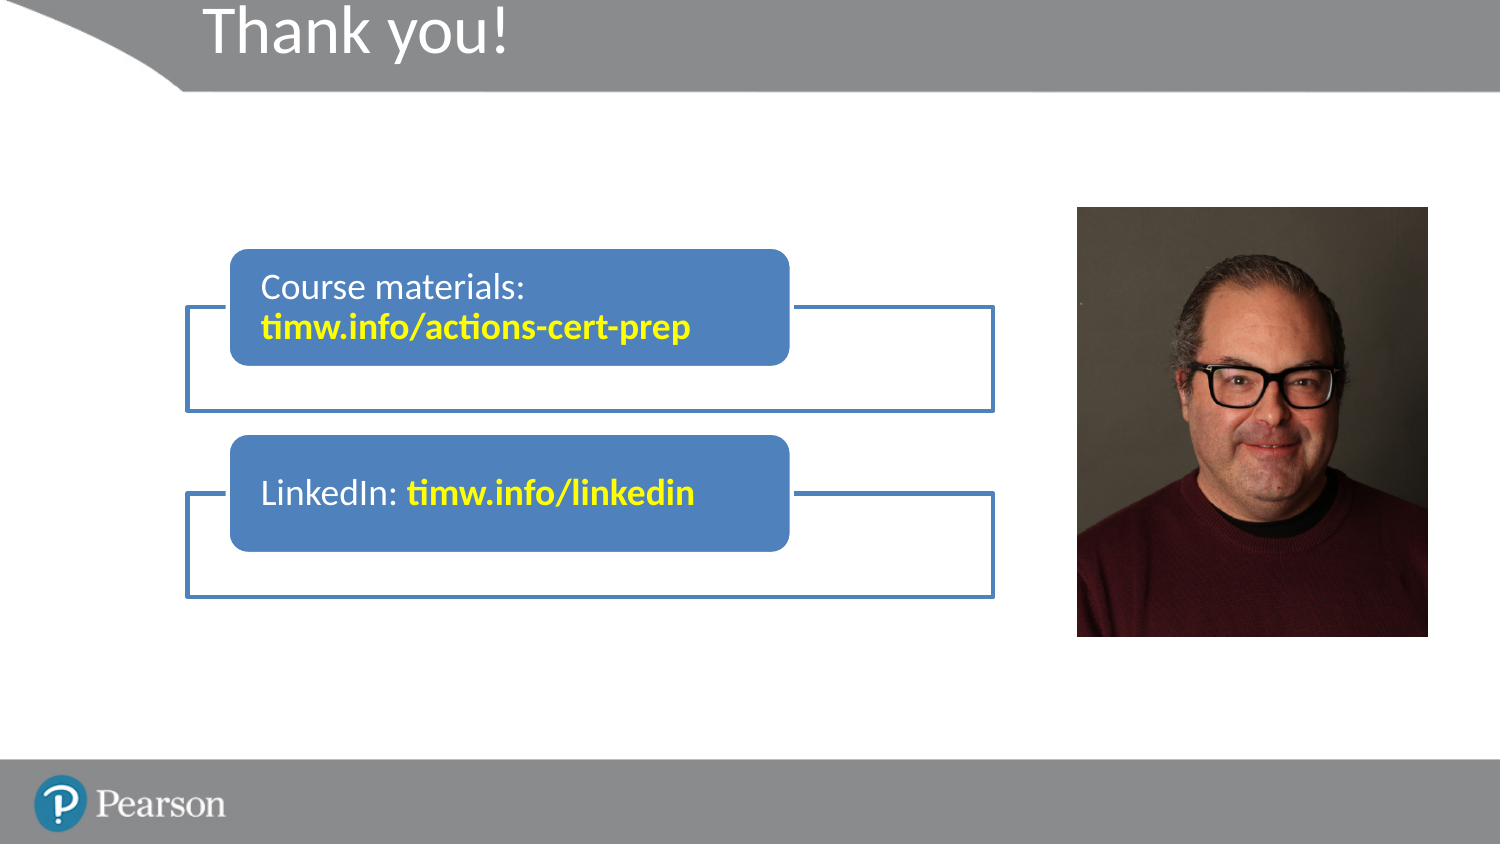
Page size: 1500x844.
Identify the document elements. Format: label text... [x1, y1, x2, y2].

picture [0, 0, 1500, 844]
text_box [187, 242, 994, 601]
title Thank you! [187, 0, 1428, 79]
